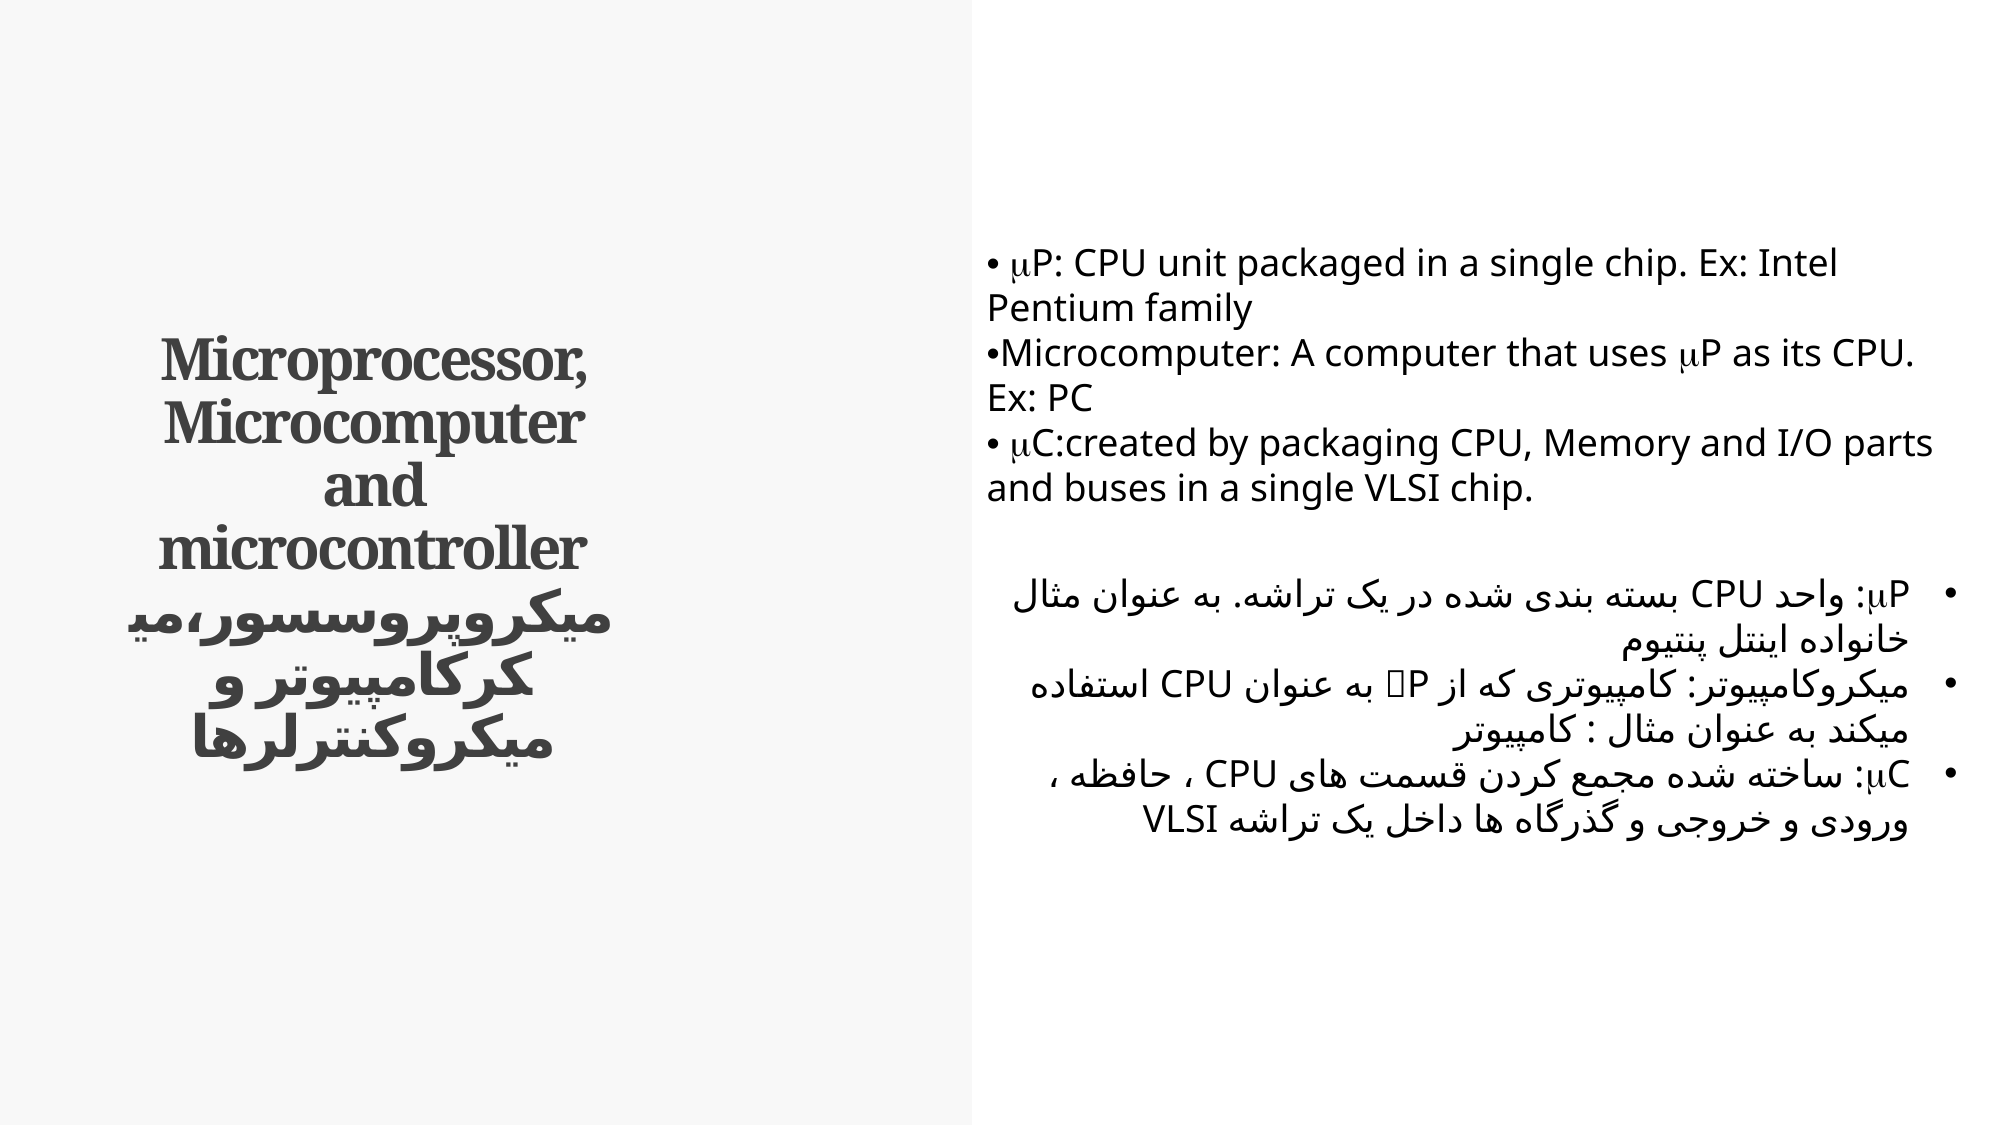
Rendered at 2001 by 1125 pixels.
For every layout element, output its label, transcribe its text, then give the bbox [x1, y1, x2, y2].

text_box P: واحد CPU بسته بندی شده در یک تراشه. به عنوان مثال خانواده اینتل پنتیوم میکروکامپیوتر: کامپیوتری که از P به عنوان CPU استفاده میکند به عنوان مثال : کامپیوتر C: ساخته شده مجمع کردن قسمت های CPU ، حافظه ، ورودی و خروجی و گذرگاه ها داخل یک تراشه VLSI [971, 562, 1973, 893]
text_box • P: CPU unit packaged in a single chip. Ex: Intel Pentium family •Microcomputer: A computer that uses P as its CPU. Ex: PC • C:created by packaging CPU, Memory and I/O parts and buses in a single VLSI chip. [971, 209, 1973, 517]
title Microprocessor, Microcomputer and microcontroller میکروپروسسور،میکرکامپیوتر و میکروکنترلرها [0, 0, 972, 1125]
